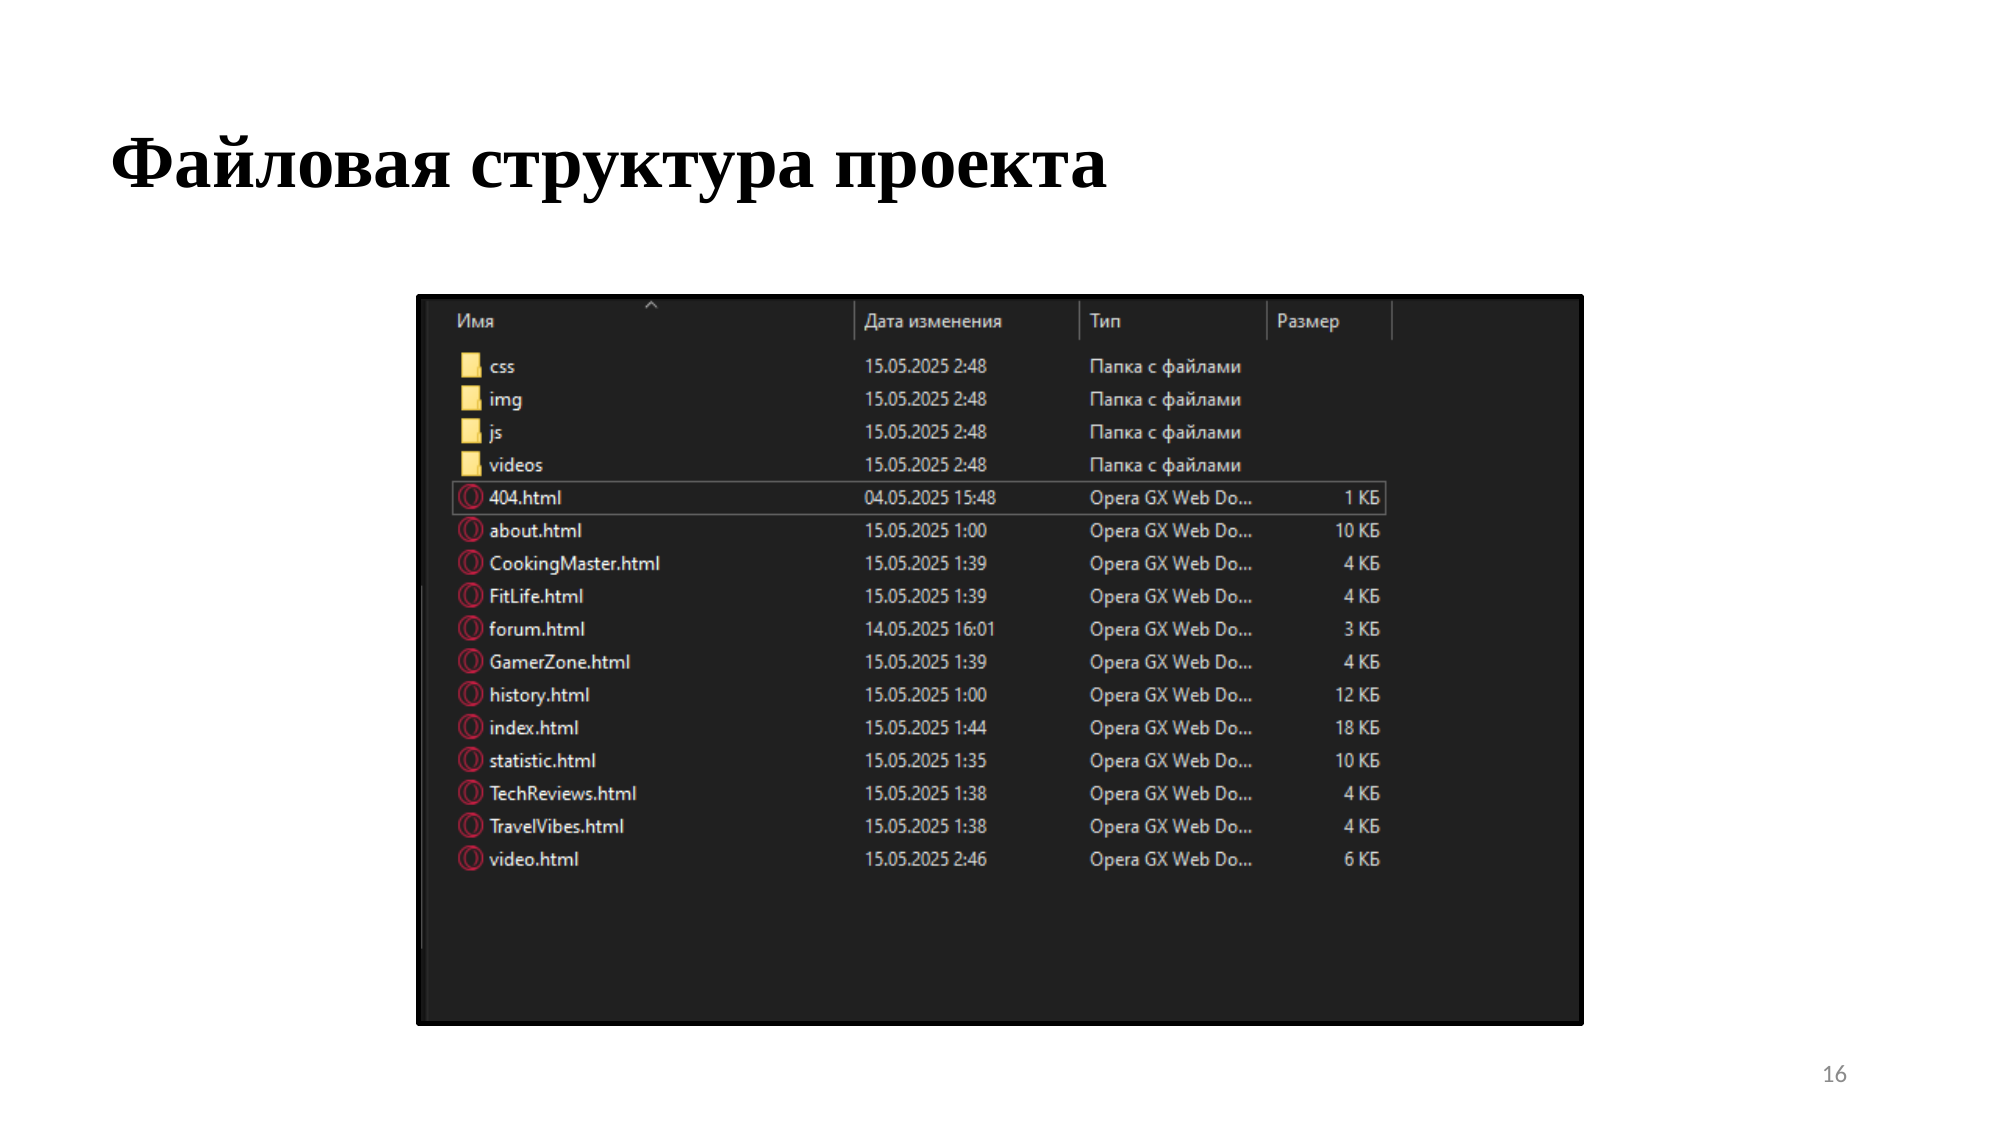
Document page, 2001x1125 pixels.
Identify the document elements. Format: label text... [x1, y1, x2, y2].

slide_number 16 [1412, 1042, 1863, 1103]
picture [420, 299, 1579, 1021]
title Файловая структура проекта [95, 50, 1863, 278]
